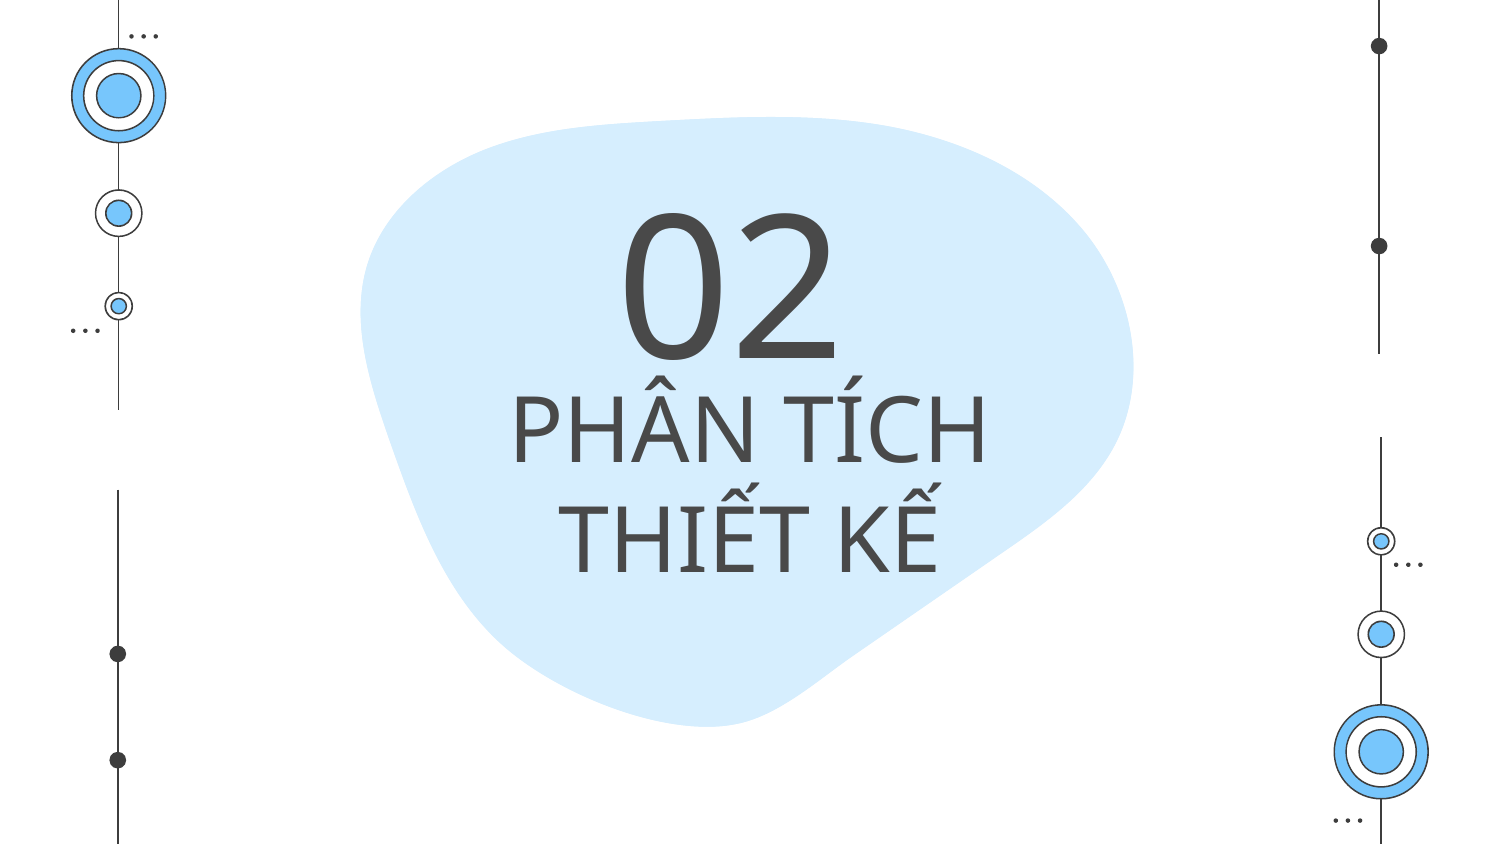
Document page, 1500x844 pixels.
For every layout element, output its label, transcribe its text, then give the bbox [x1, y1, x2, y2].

title 02 [487, 190, 975, 366]
title PHÂN TÍCH THIẾT KẾ [487, 414, 1013, 547]
